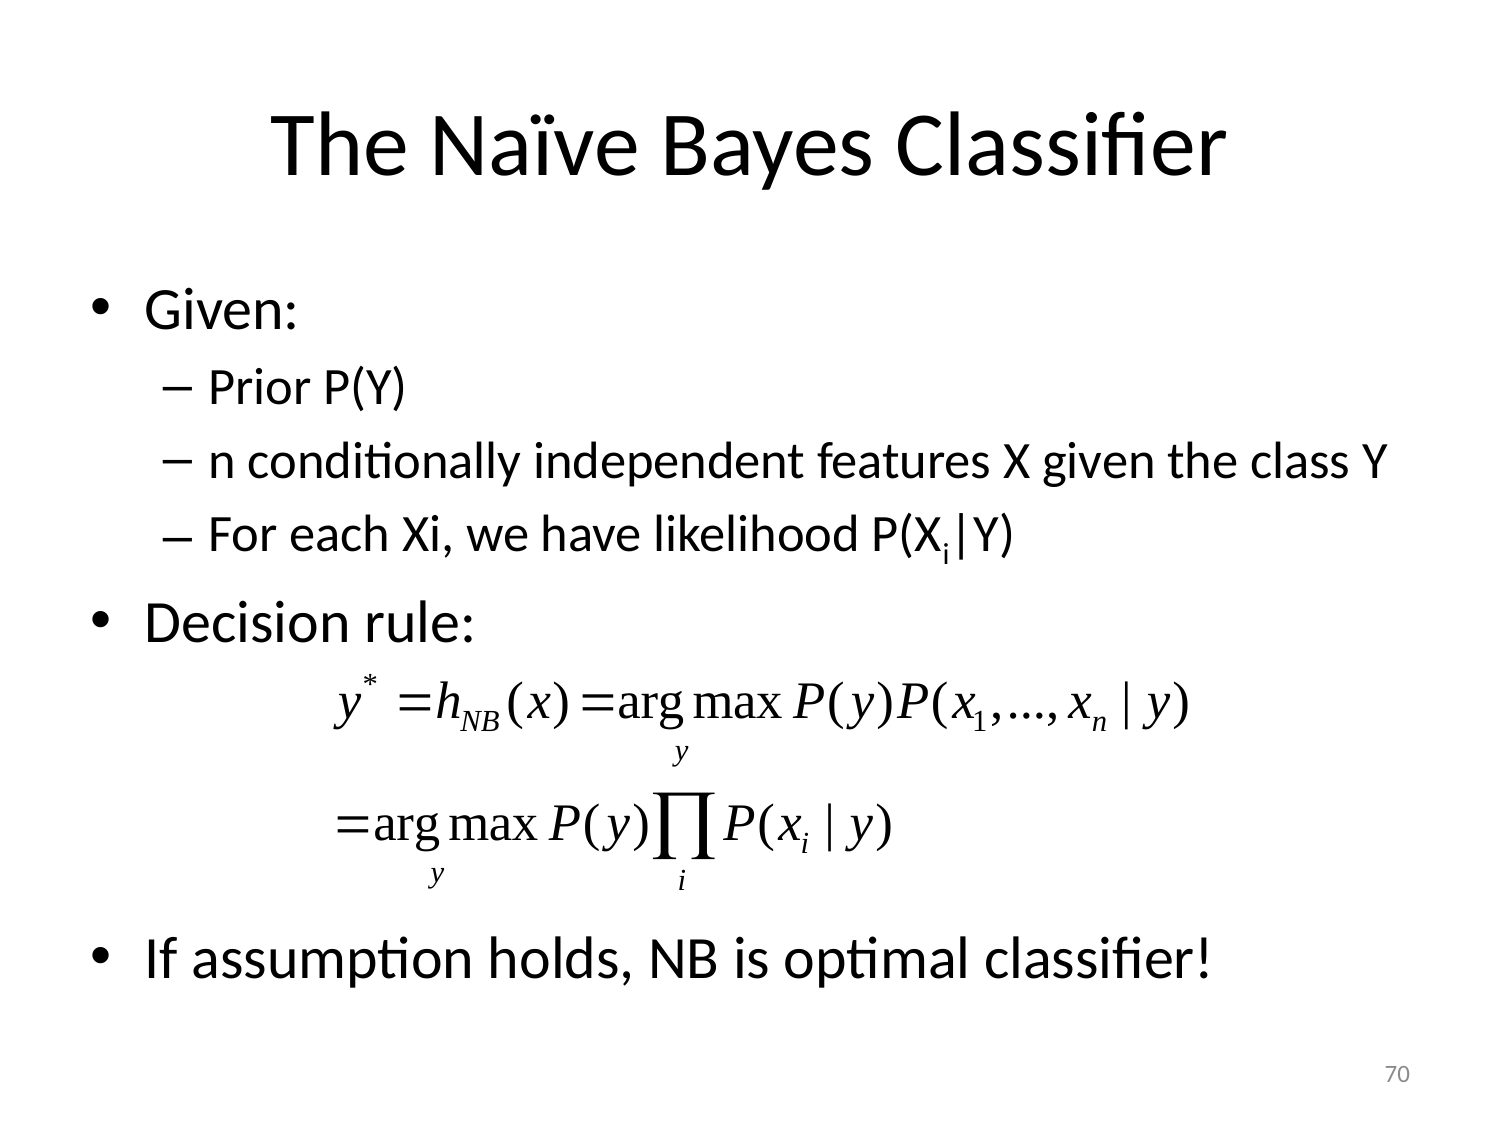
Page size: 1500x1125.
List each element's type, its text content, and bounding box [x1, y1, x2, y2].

title The Naïve Bayes Classifier [75, 45, 1425, 233]
list Given: Prior P(Y) n conditionally independent features X given the class Y For each Xi, we have likelihood P(Xi|Y) Decision rule: If assumption holds, NB is optimal classifier! [75, 262, 1425, 1005]
slide_number 70 [1074, 1042, 1425, 1103]
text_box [324, 662, 1201, 901]
